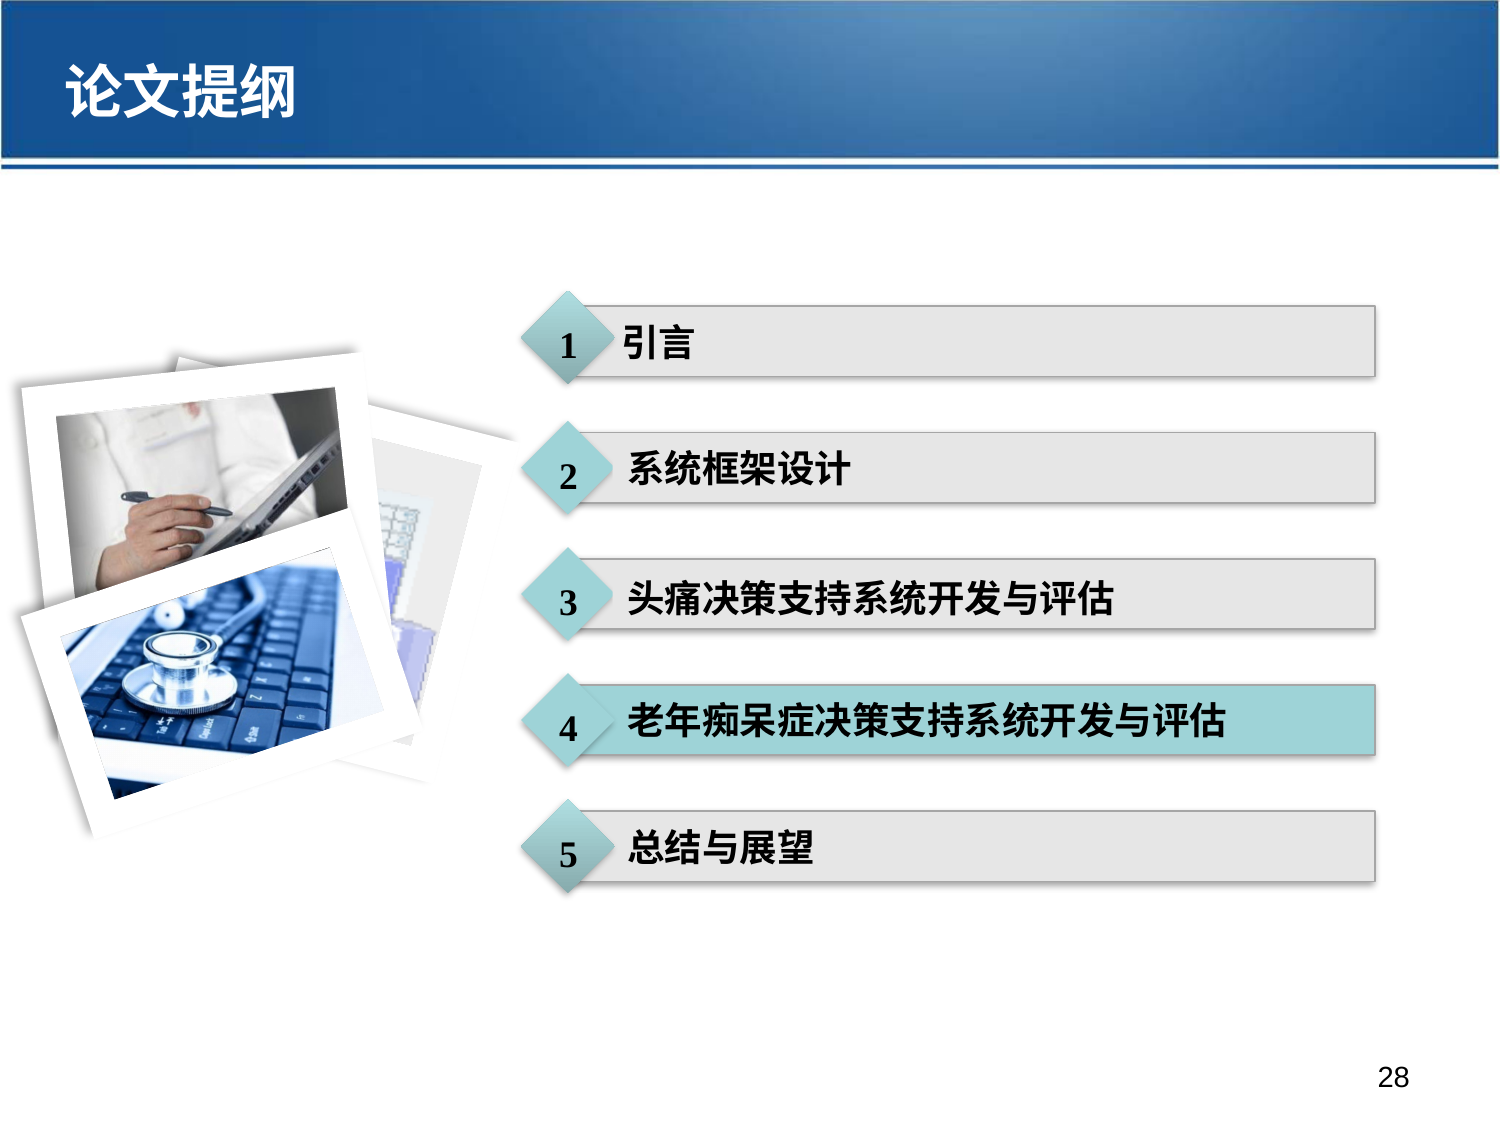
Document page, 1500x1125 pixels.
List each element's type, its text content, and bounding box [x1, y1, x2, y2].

text_box 1 [521, 290, 615, 385]
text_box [520, 420, 1376, 515]
text_box [585, 305, 1376, 377]
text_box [520, 799, 1376, 894]
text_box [520, 546, 1376, 642]
slide_number 28 [1074, 1051, 1426, 1125]
text_box 引言 [606, 311, 712, 371]
picture [0, 0, 1500, 1125]
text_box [520, 672, 1376, 768]
text_box 论文提纲 [49, 47, 1329, 133]
